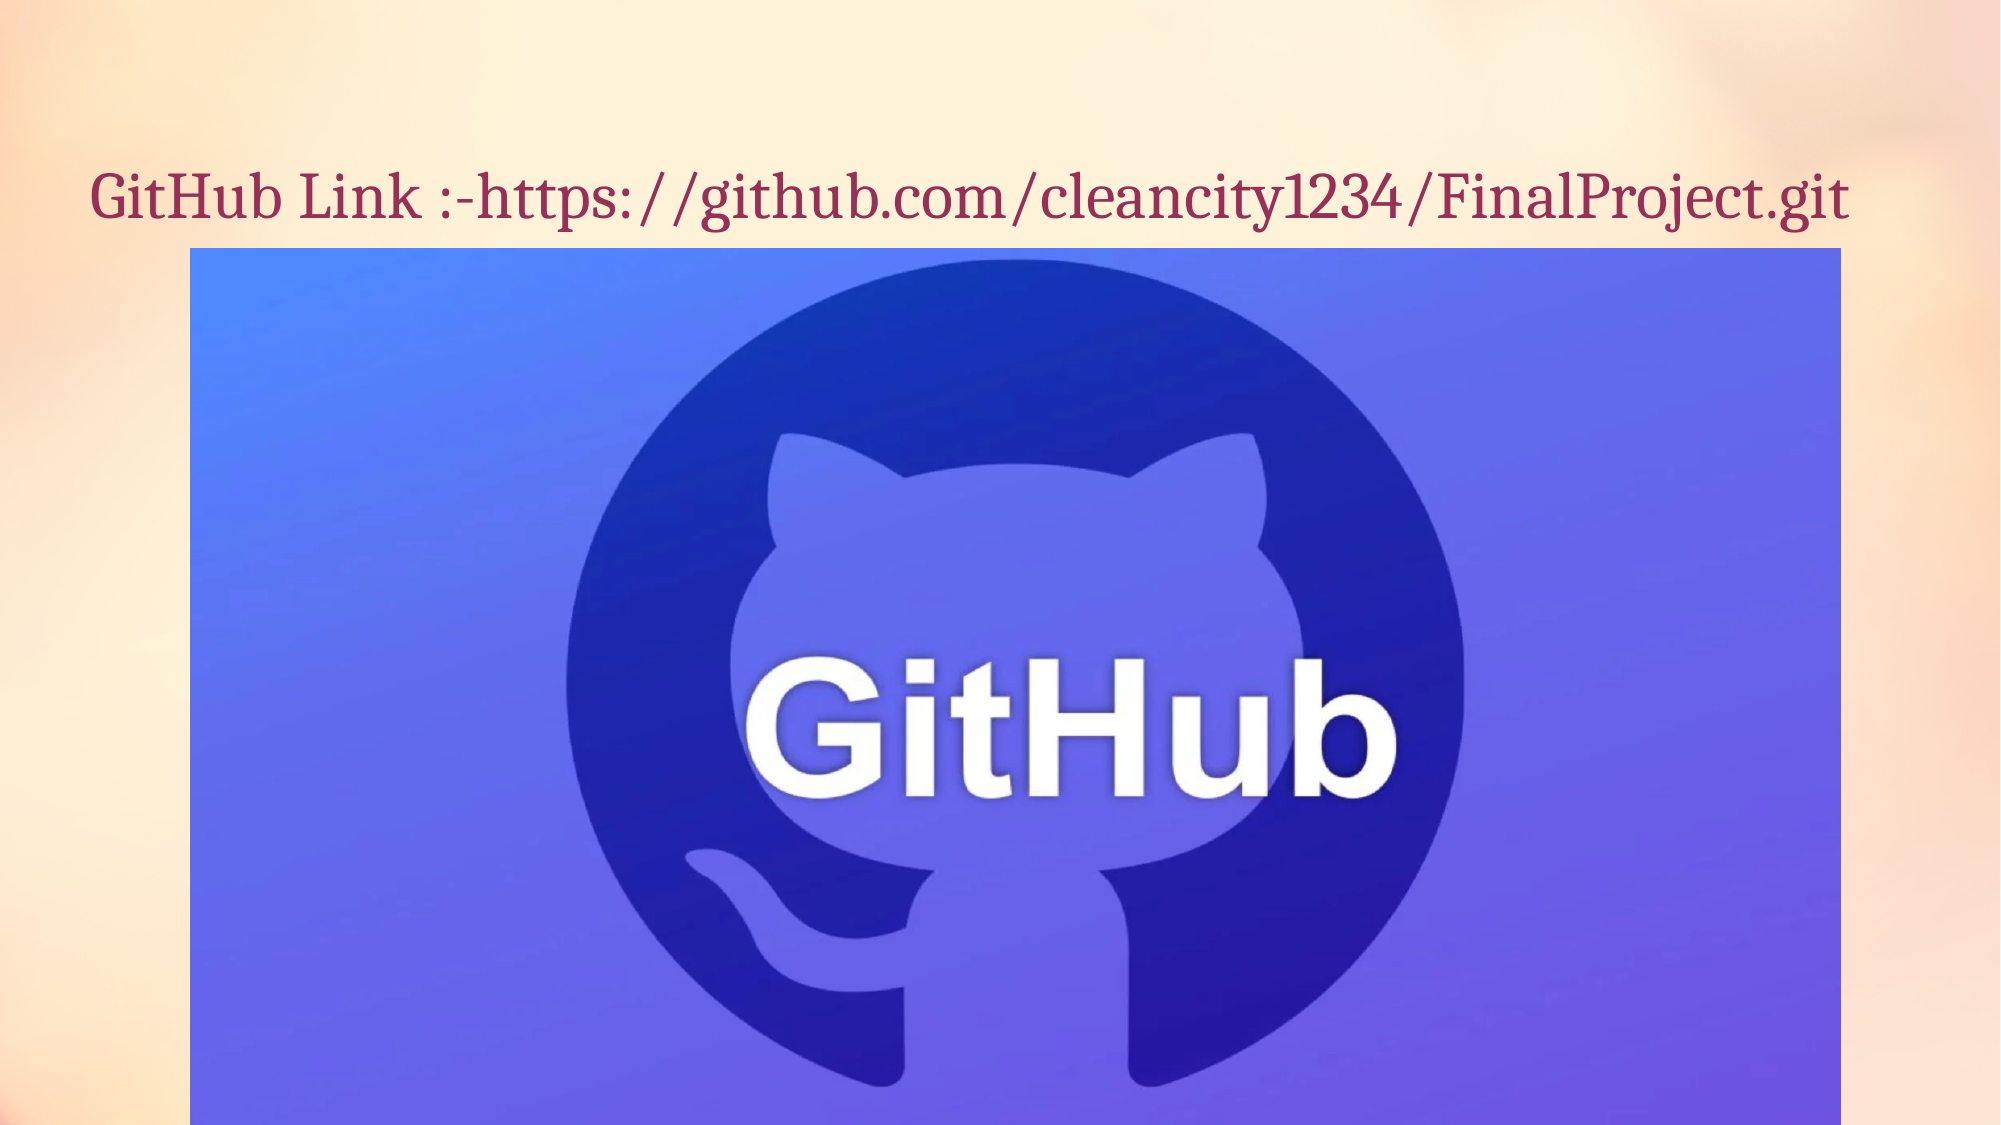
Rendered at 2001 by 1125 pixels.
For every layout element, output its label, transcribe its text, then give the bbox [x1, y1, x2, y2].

title GitHub Link :-https://github.com/cleancity1234/FinalProject.git [75, 52, 1952, 240]
picture [0, 0, 2001, 1125]
